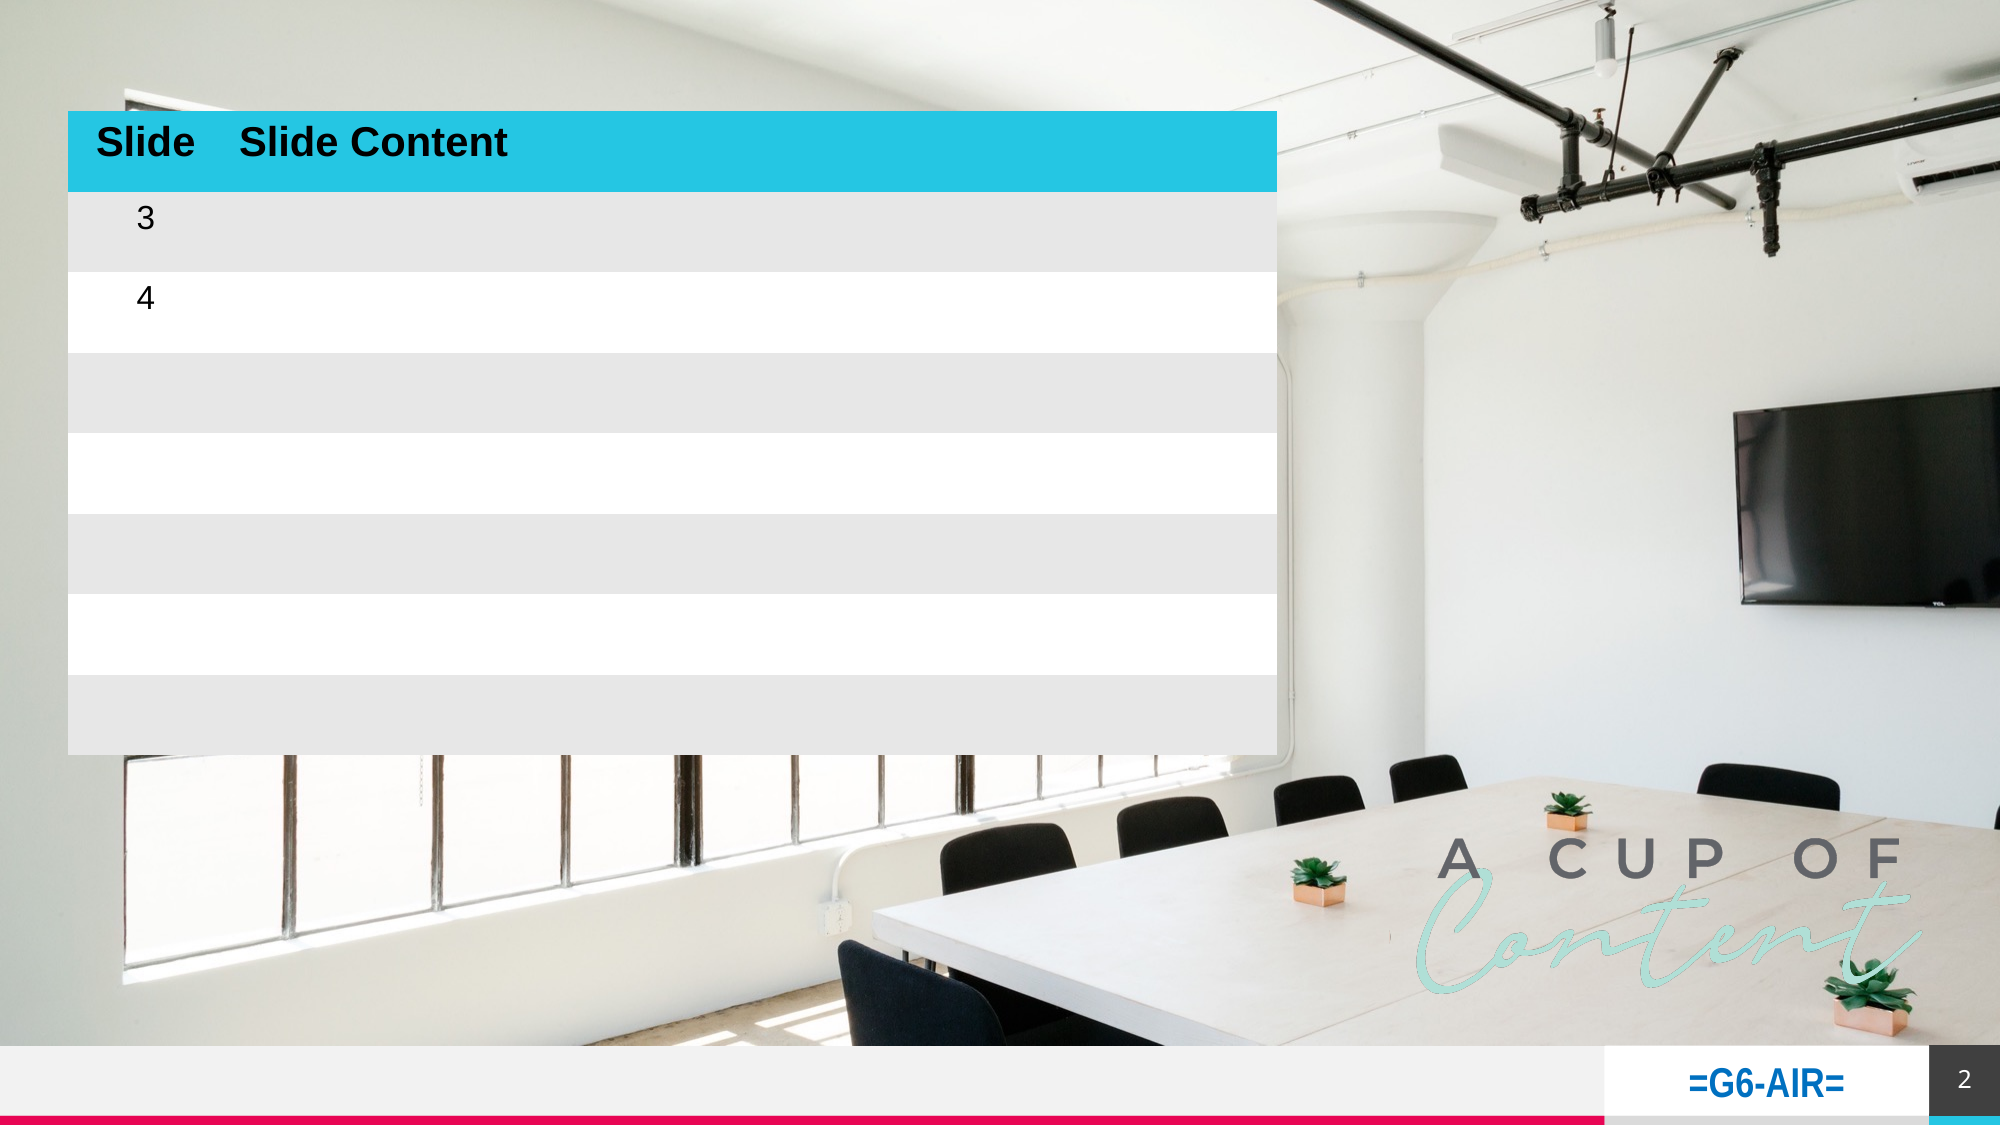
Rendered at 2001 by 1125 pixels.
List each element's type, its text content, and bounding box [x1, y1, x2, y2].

slide_number 2 [1929, 1046, 2000, 1116]
picture [0, 0, 2000, 1046]
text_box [1605, 1045, 1930, 1114]
